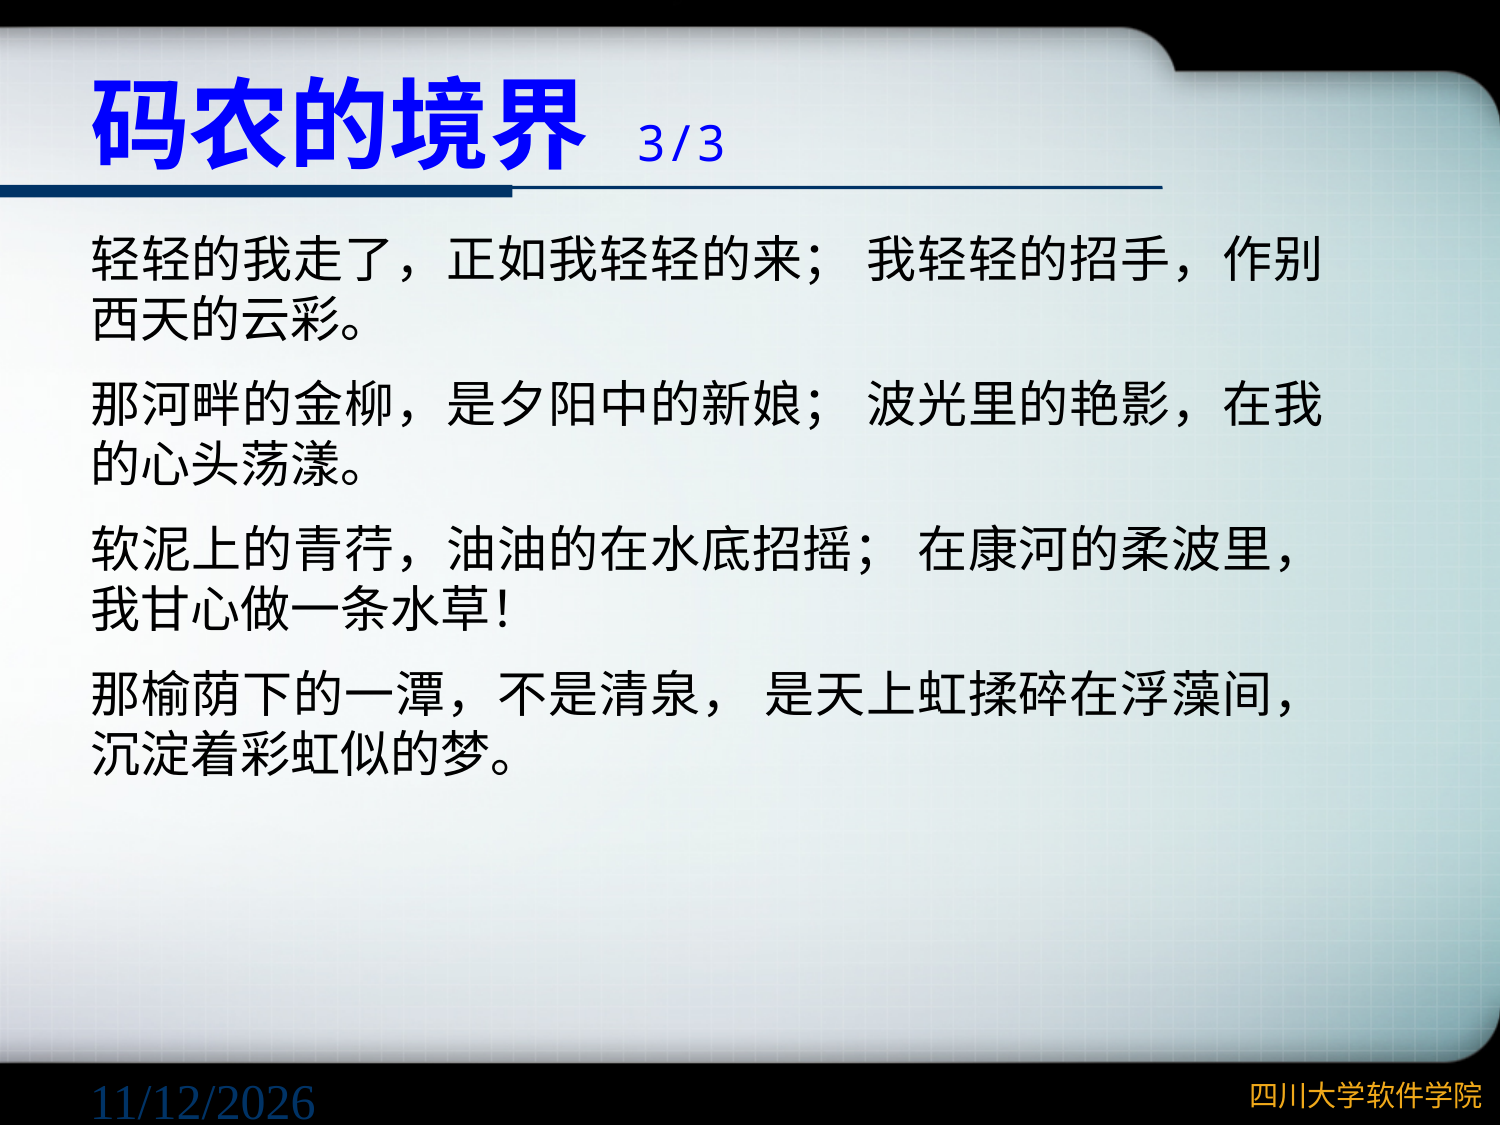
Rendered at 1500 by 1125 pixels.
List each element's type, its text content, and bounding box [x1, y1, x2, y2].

picture [0, 0, 1500, 1125]
text_box 轻轻的我走了，正如我轻轻的来； 我轻轻的招手，作别西天的云彩。 那河畔的金柳，是夕阳中的新娘； 波光里的艳影，在我的心头荡漾。 软泥上的青荇，油油的在水底招摇； 在康河的柔波里，我甘心做一条水草！ 那榆荫下的一潭，不是清泉， 是天上虹揉碎在浮藻间，沉淀着彩虹似的梦。 [74, 219, 1339, 910]
title 码农的境界 3/3 [75, 62, 1447, 180]
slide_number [75, 1062, 425, 1108]
